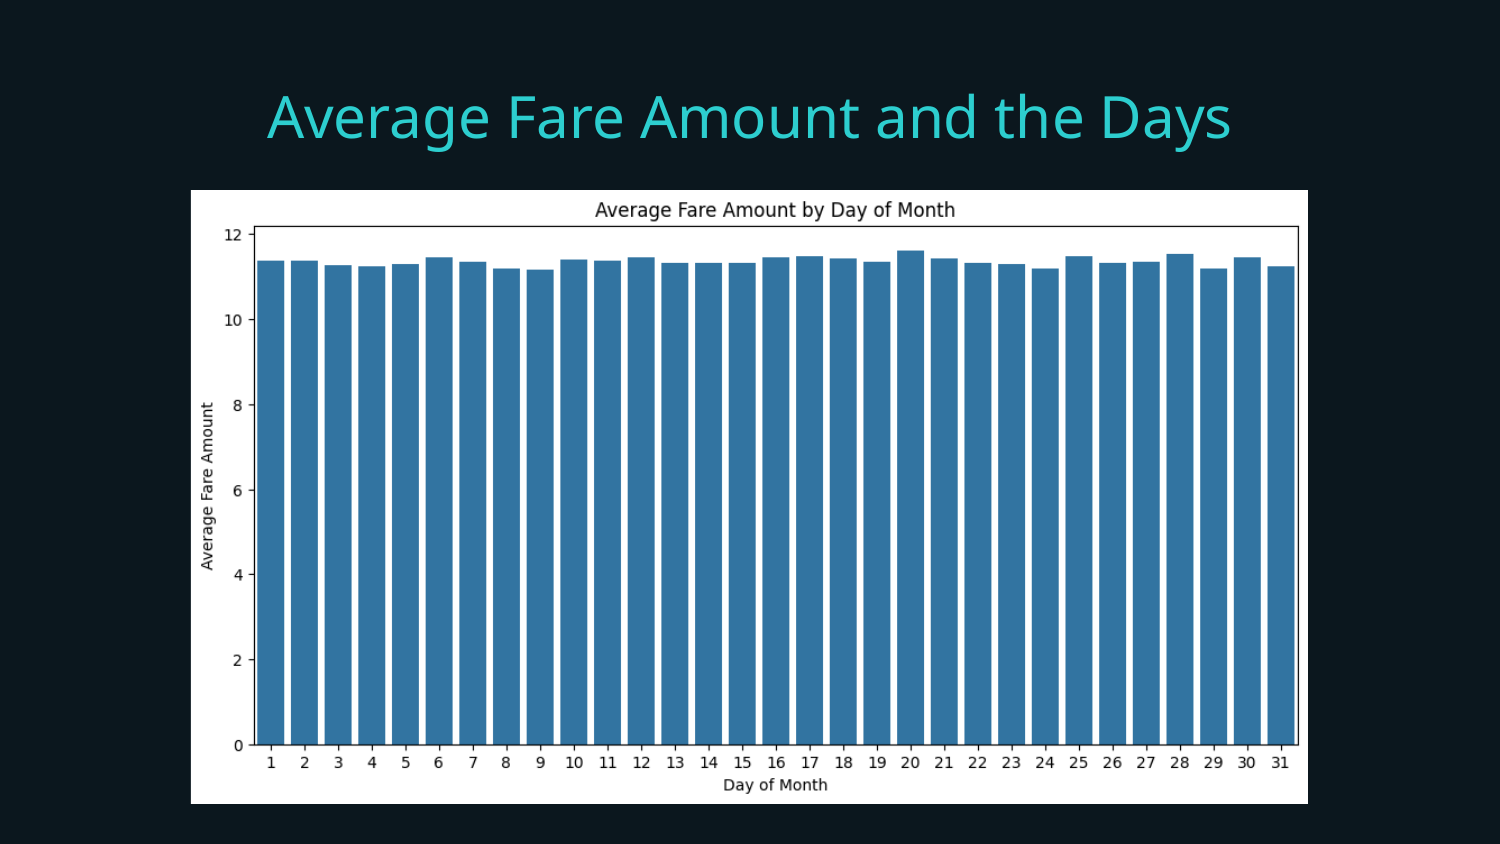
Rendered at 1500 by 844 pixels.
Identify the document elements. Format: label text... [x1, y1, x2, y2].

picture [190, 189, 1310, 804]
title Average Fare Amount and the Days [117, 72, 1383, 167]
